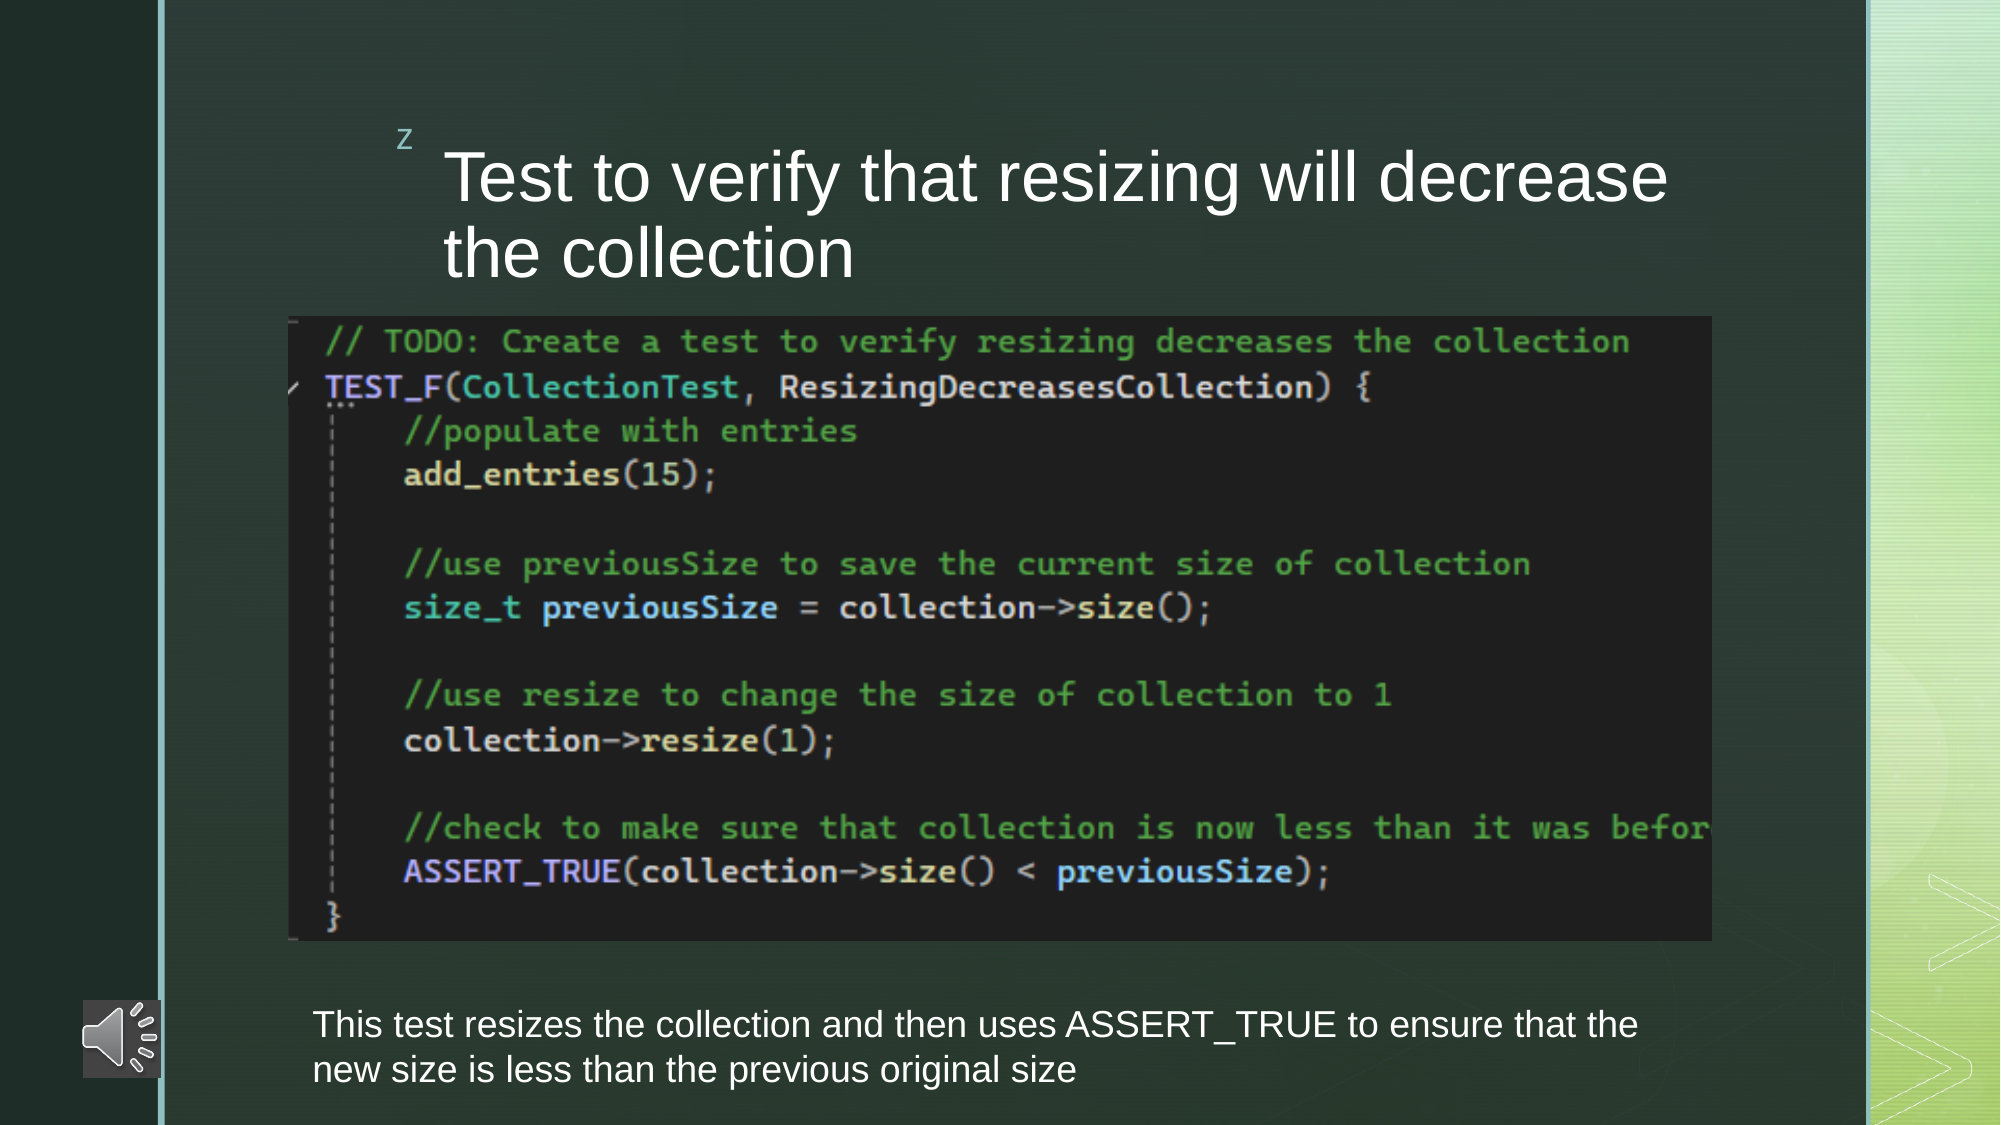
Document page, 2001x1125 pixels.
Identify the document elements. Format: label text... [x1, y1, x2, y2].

text_box This test resizes the collection and then uses ASSERT_TRUE to ensure that the new size is less than the previous original size [297, 992, 1703, 1098]
title Test to verify that resizing will decrease the collection [428, 132, 1734, 310]
picture [81, 999, 163, 1080]
picture [1871, 0, 2001, 1125]
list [287, 316, 1712, 941]
